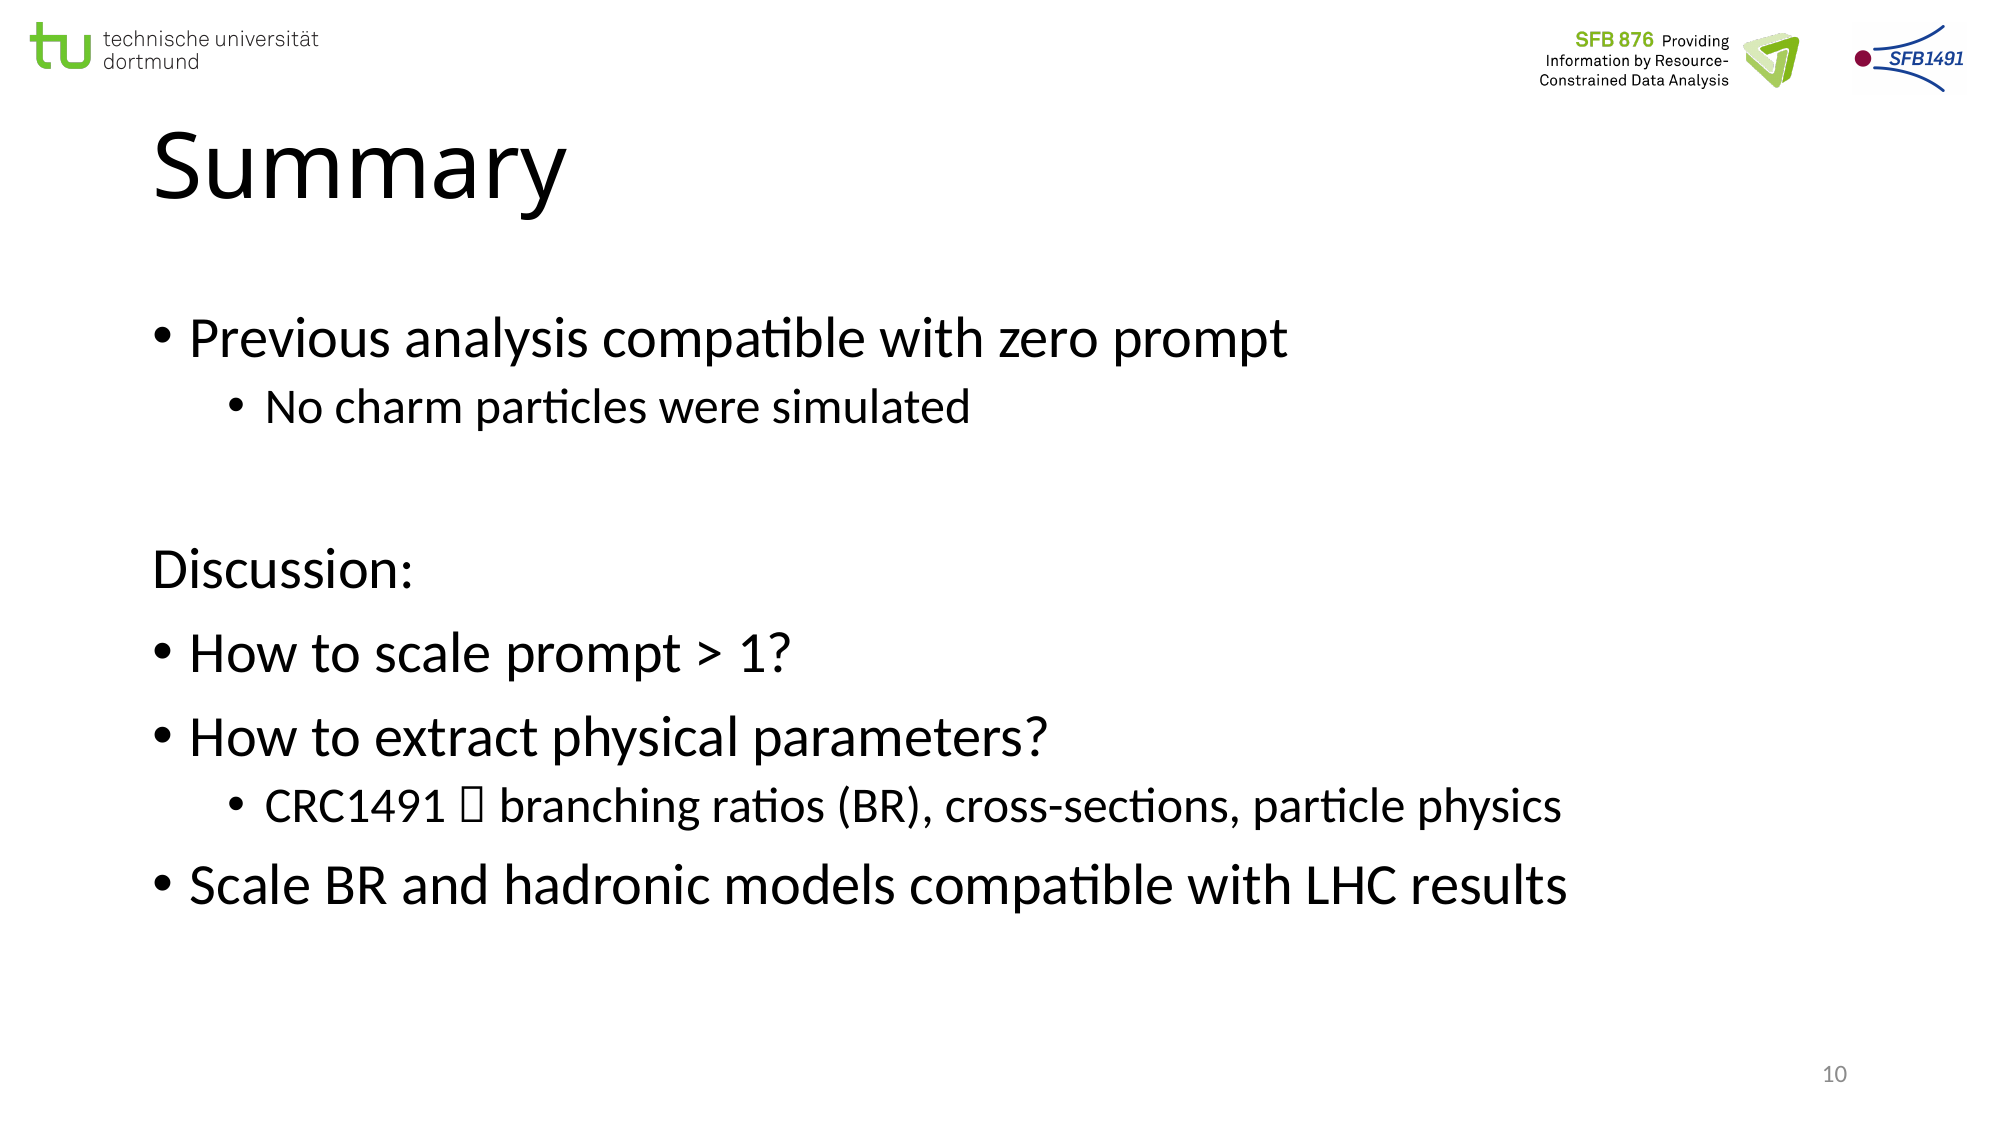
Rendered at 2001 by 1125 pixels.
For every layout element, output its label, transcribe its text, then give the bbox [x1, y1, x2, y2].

title Summary [137, 59, 1863, 278]
picture [1527, 22, 1814, 95]
list Previous analysis compatible with zero prompt No charm particles were simulated Discussion: How to scale prompt > 1? How to extract physical parameters? CRC1491  branching ratios (BR), cross-sections, particle physics Scale BR and hadronic models compatible with LHC results [137, 299, 1863, 1014]
picture [23, 15, 325, 76]
picture [1852, 22, 1967, 95]
slide_number 10 [1412, 1042, 1863, 1103]
